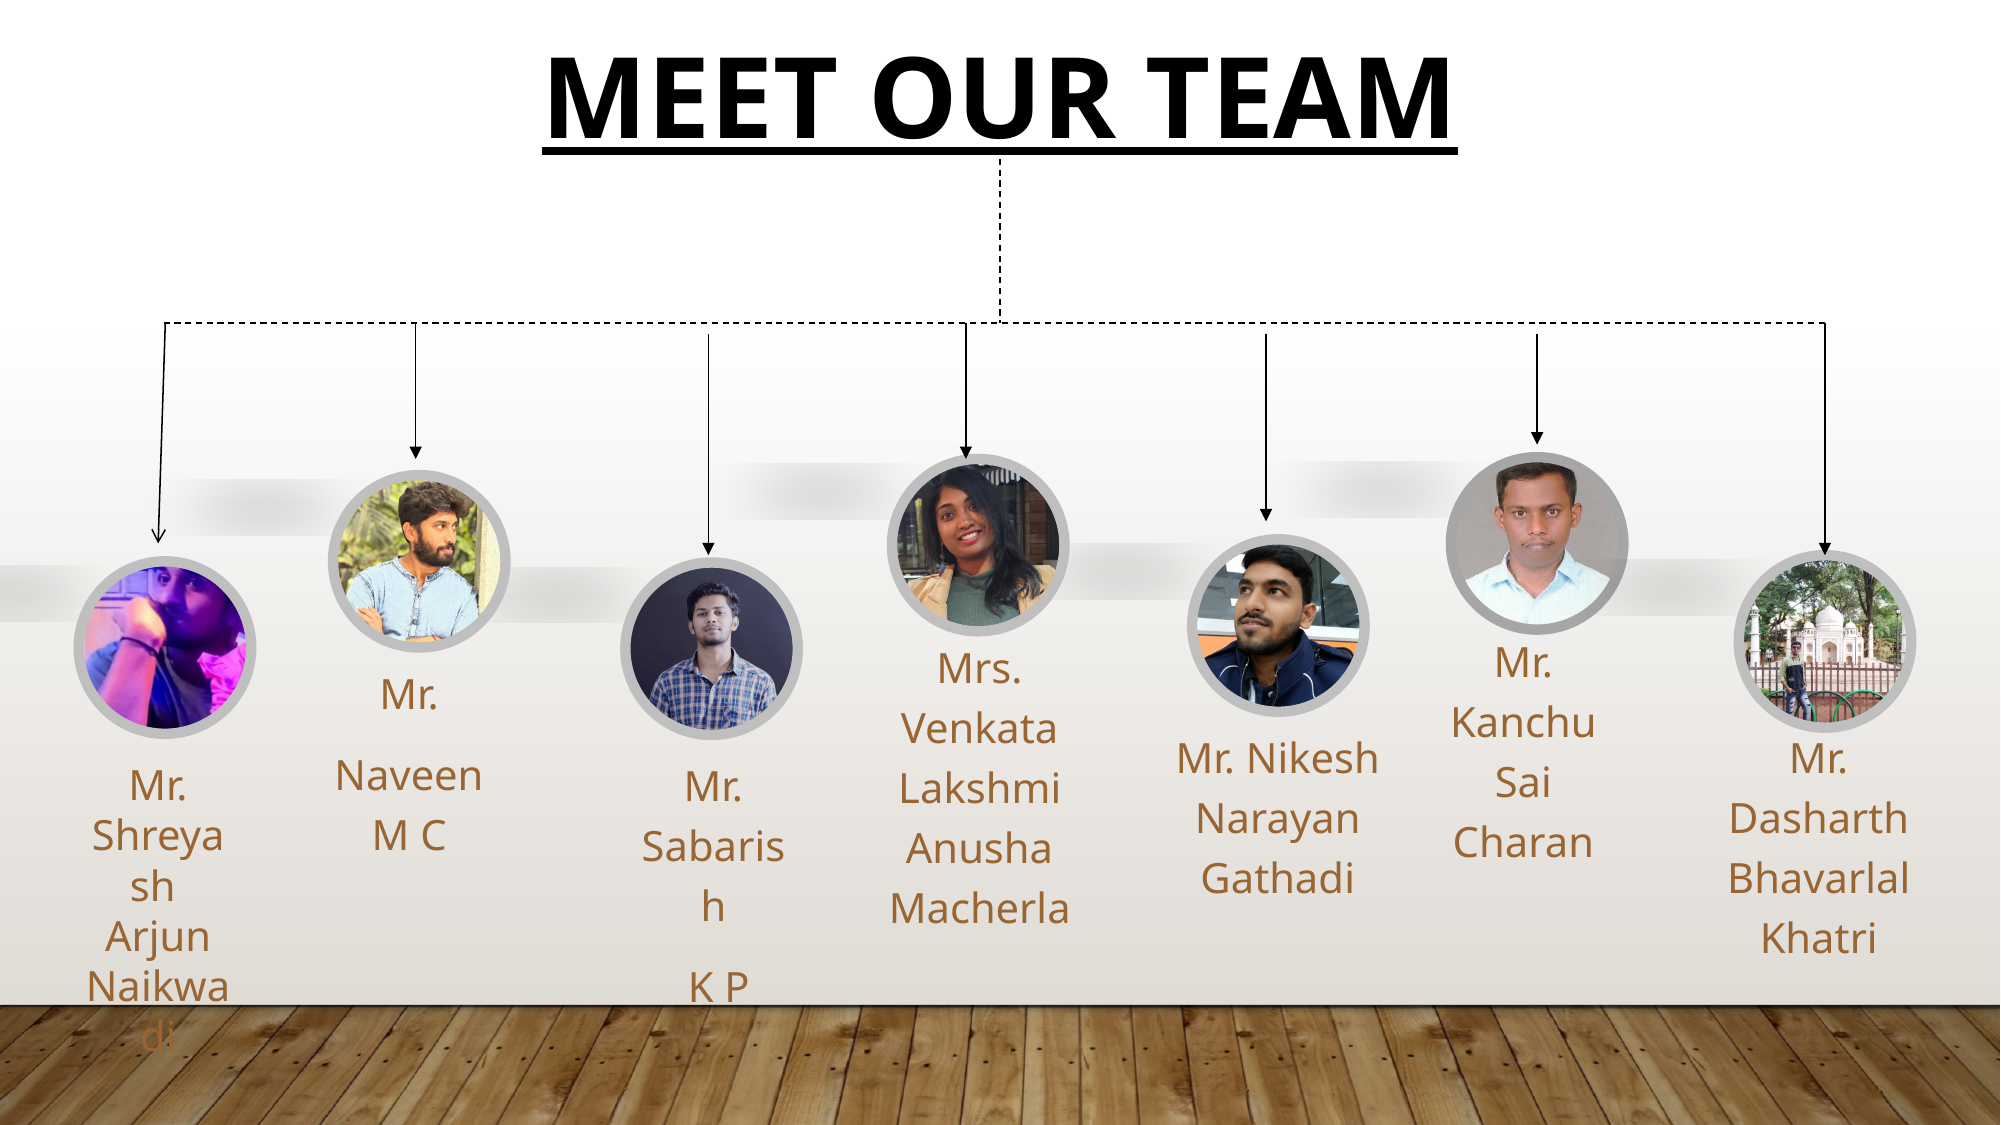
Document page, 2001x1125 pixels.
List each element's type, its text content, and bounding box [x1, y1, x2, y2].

picture [625, 562, 799, 736]
picture [891, 458, 1065, 632]
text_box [157, 322, 166, 544]
picture [332, 474, 506, 648]
picture [1738, 554, 1912, 728]
picture [1450, 456, 1624, 630]
text_box Mr. Shreyash Arjun Naikwadi [67, 751, 249, 883]
text_box Mr. Naveen M C [312, 650, 506, 823]
text_box Mr. Dasharth Bhavarlal Khatri [1682, 714, 1956, 959]
picture [0, 1005, 2000, 1125]
text_box MEET OUR TEAM [271, 34, 1729, 210]
text_box Mr. Nikesh Narayan Gathadi [1151, 714, 1404, 959]
text_box Mr. Kanchu Sai Charan [1404, 618, 1643, 836]
text_box Mr. Sabarish K P [623, 742, 804, 959]
text_box Mrs. Venkata Lakshmi Anusha Macherla [853, 624, 1106, 897]
picture [1191, 539, 1365, 712]
picture [78, 561, 252, 735]
